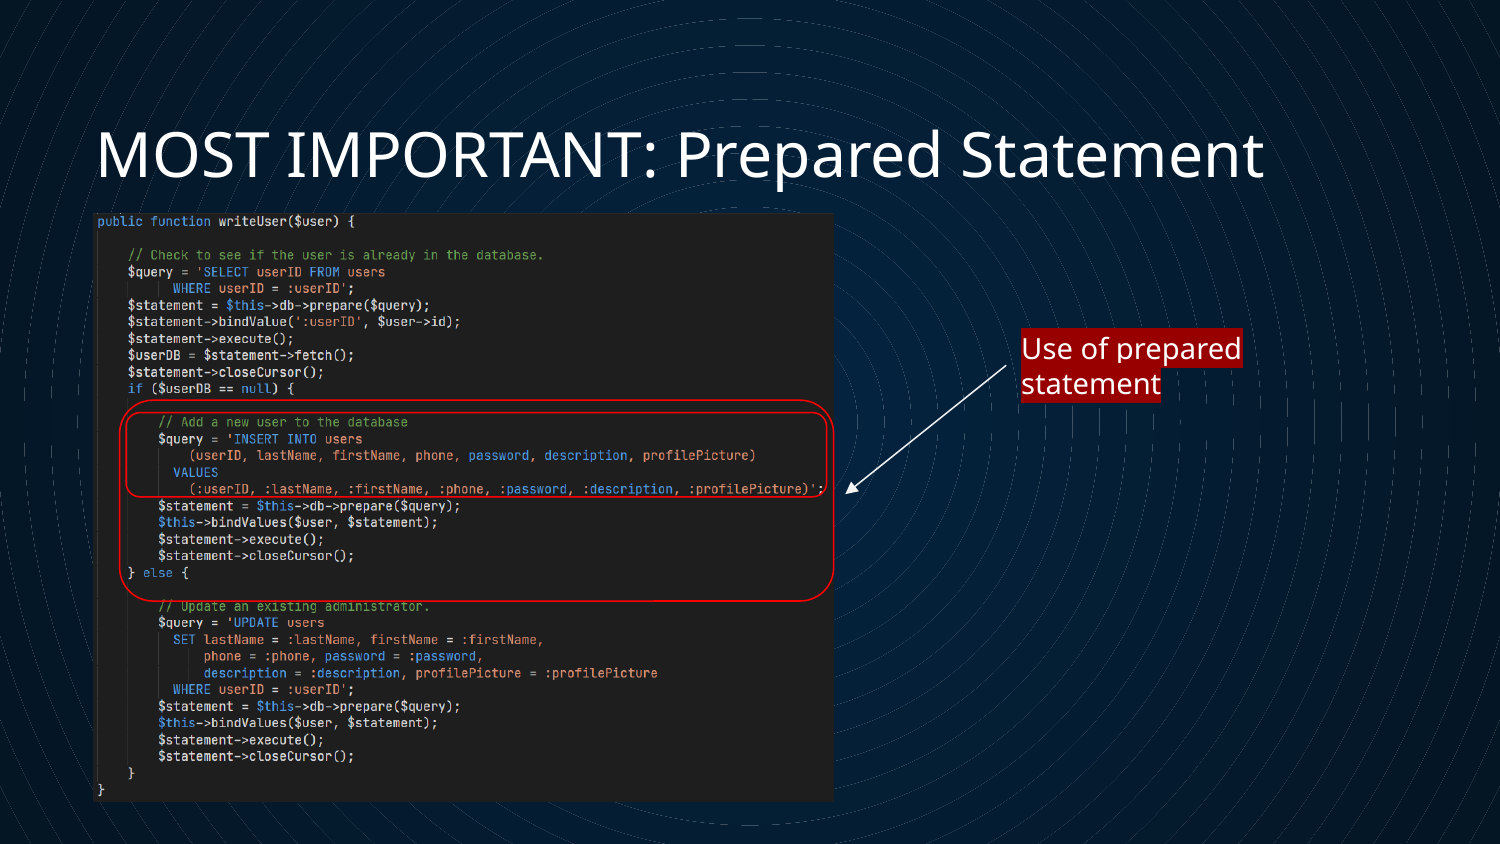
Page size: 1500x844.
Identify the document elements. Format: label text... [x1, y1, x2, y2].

text_box Use of prepared statement [1006, 315, 1336, 424]
picture [92, 213, 834, 803]
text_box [845, 365, 1007, 495]
title MOST IMPORTANT: Prepared Statement [80, 105, 1396, 206]
